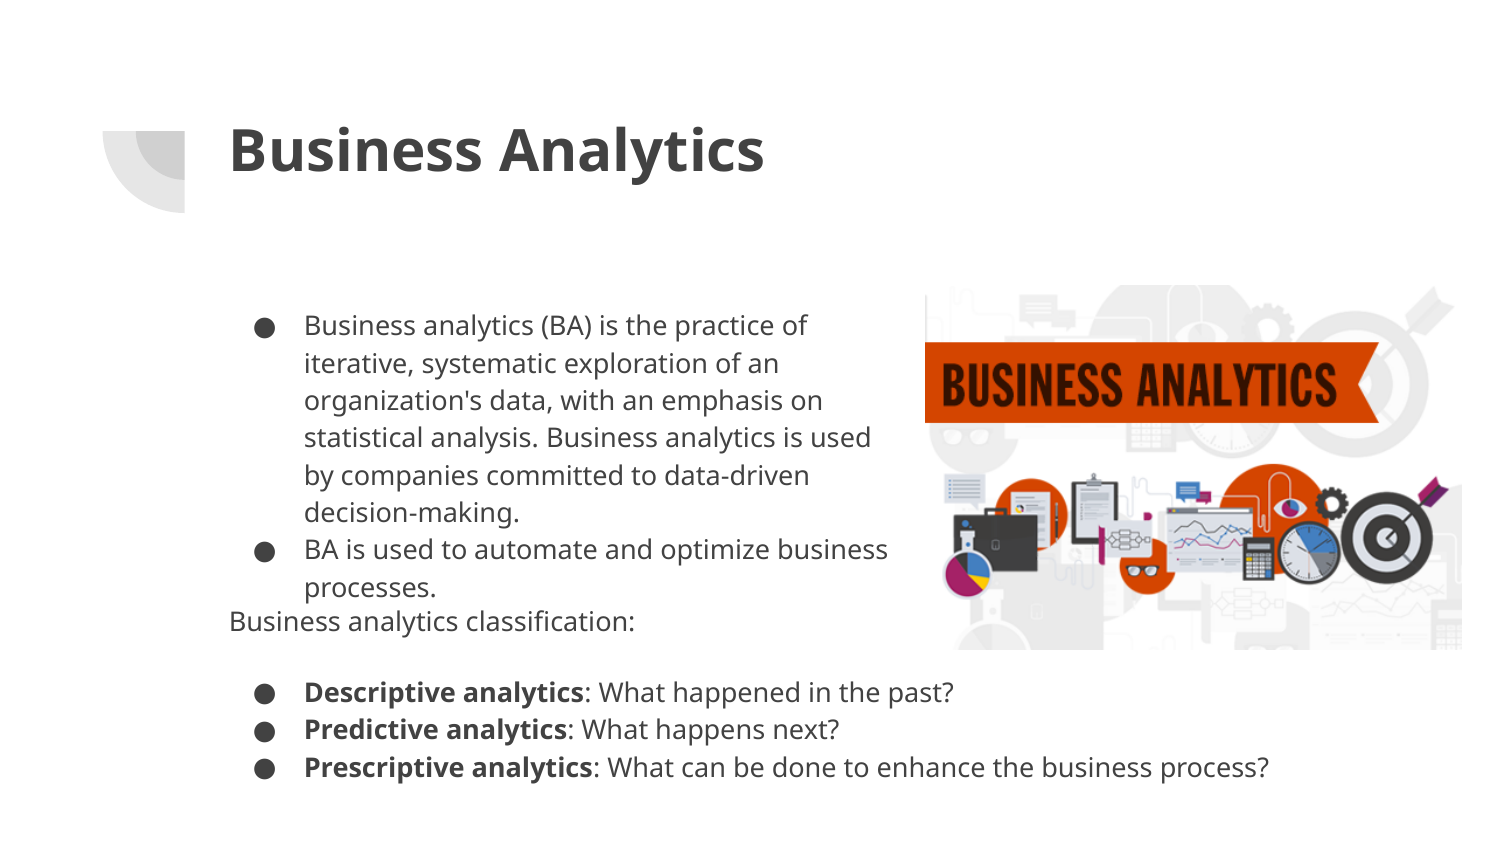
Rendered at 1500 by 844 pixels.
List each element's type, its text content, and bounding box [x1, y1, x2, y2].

list Business analytics (BA) is the practice of iterative, systematic exploration of an organization's data, with an emphasis on statistical analysis. Business analytics is used by companies committed to data-driven decision-making. BA is used to automate and optimize business processes. [213, 288, 918, 578]
picture [924, 285, 1463, 650]
title Business Analytics [213, 98, 1368, 263]
text_box Business analytics classification: Descriptive analytics: What happened in the past? Predictive analytics: What happens next? Prescriptive analytics: What can be done to enhance the business process? [213, 584, 1339, 798]
